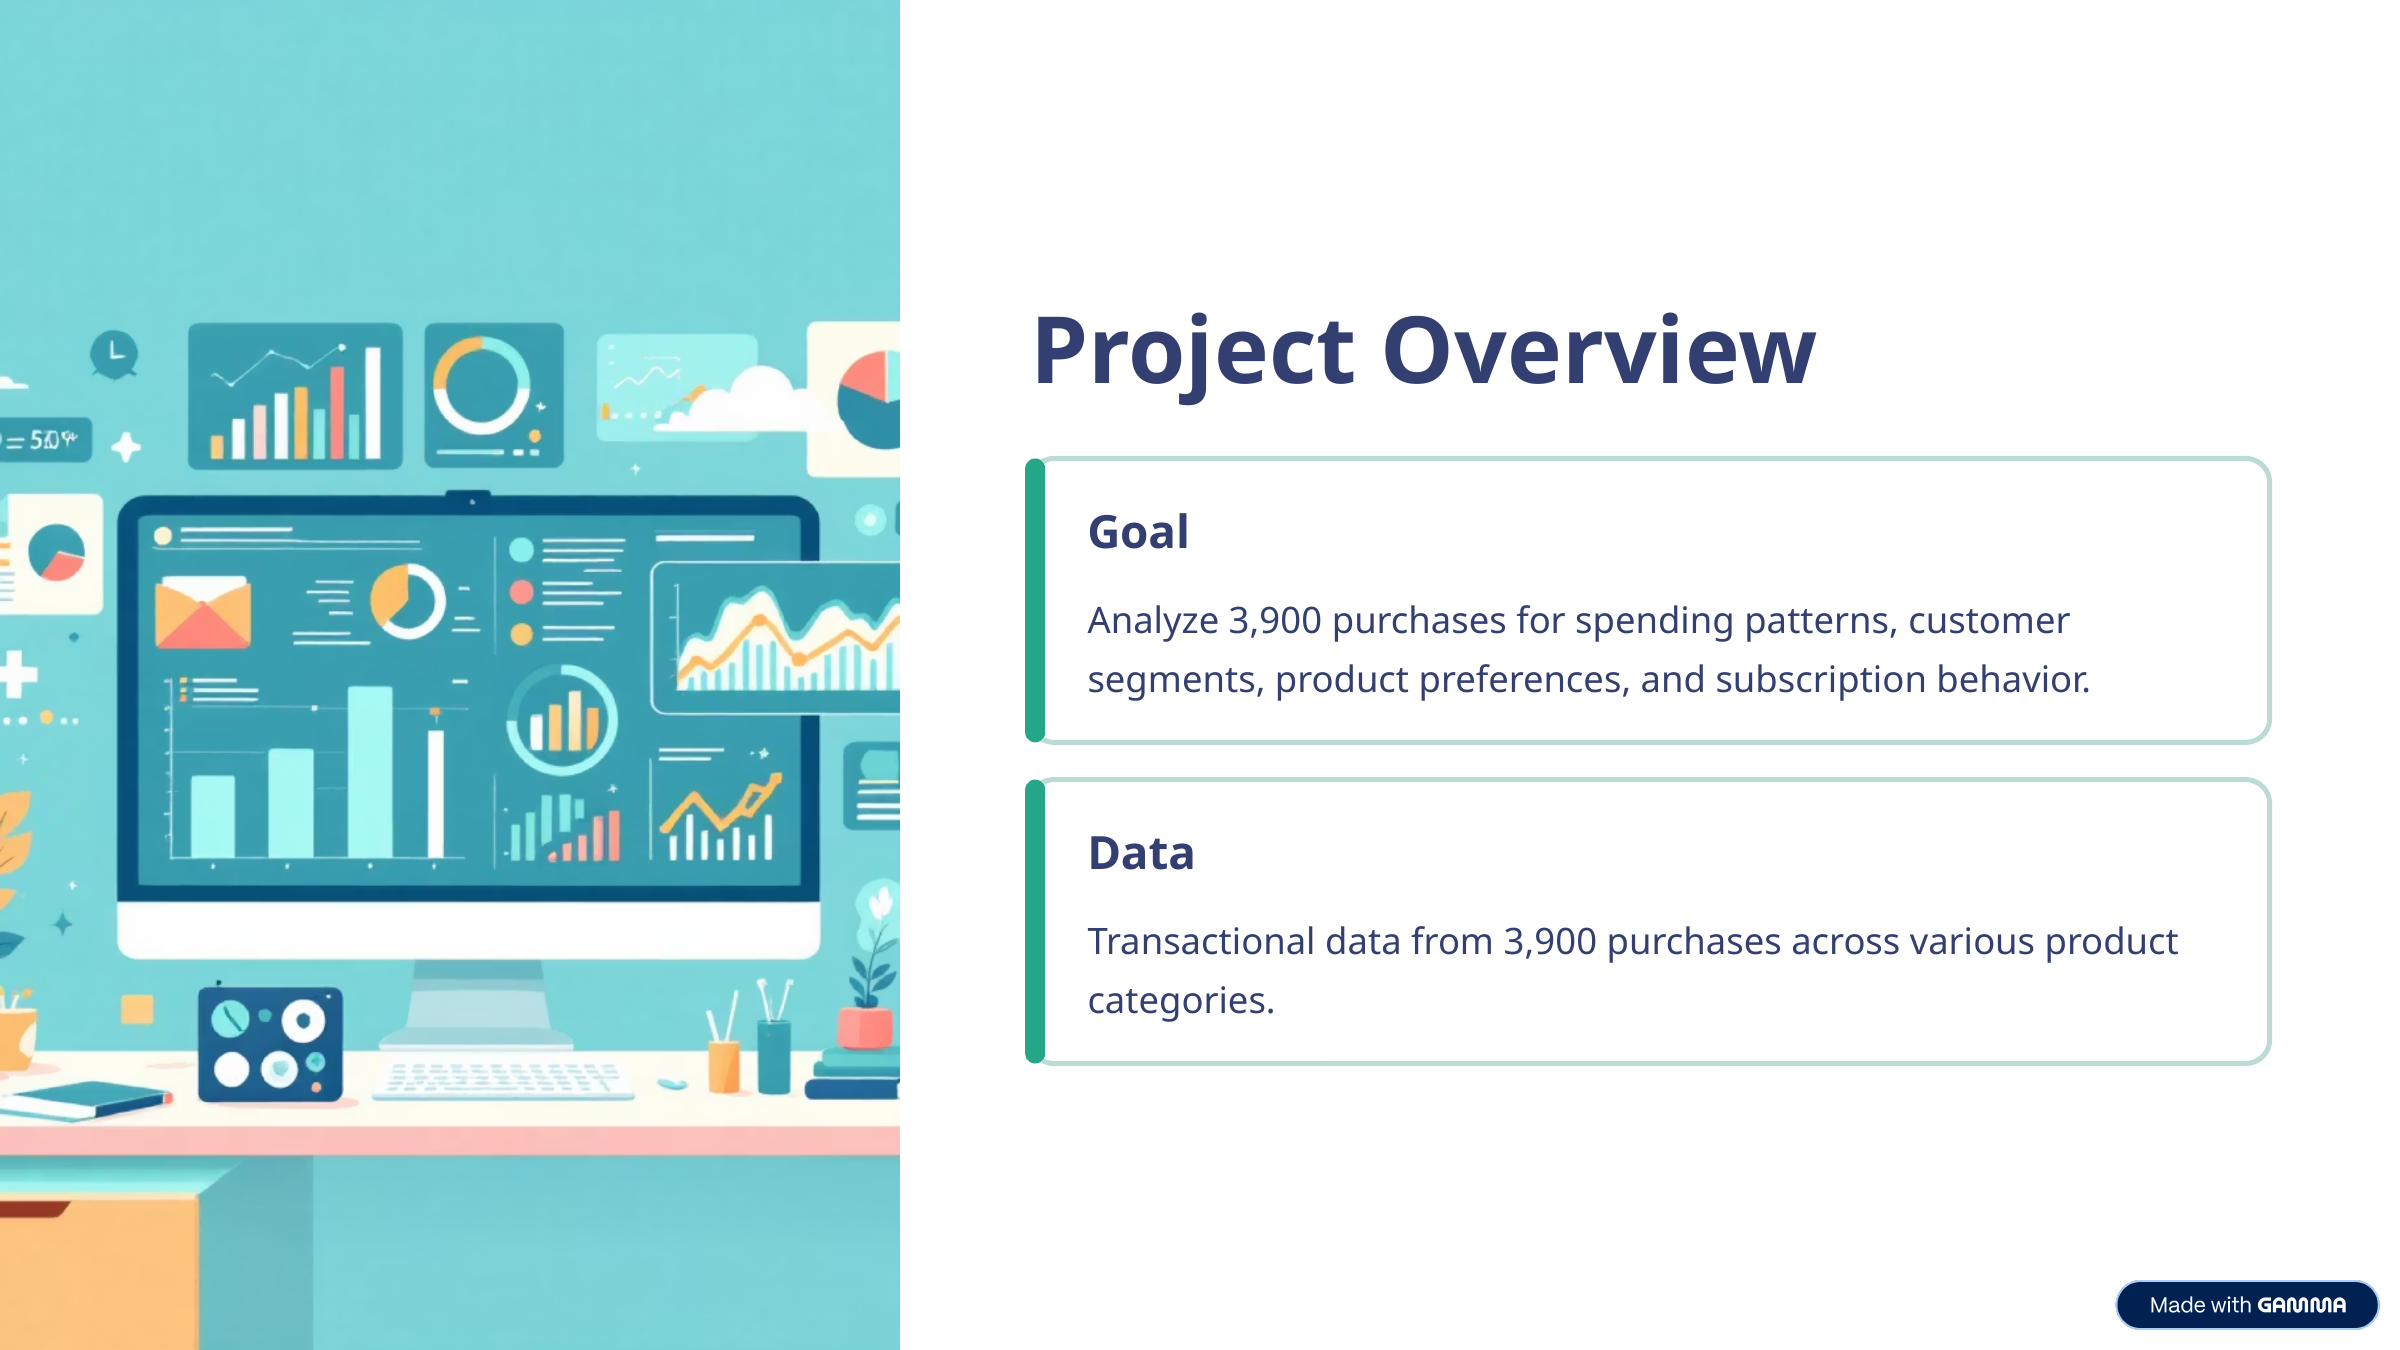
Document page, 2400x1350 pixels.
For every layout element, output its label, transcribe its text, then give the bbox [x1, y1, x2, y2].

text_box [1025, 458, 1046, 743]
text_box [1025, 779, 1046, 1064]
text_box Data [1087, 821, 1553, 880]
text_box Project Overview [1030, 286, 2025, 403]
picture [0, 0, 900, 1350]
text_box [1043, 779, 2270, 1064]
text_box Analyze 3,900 purchases for spending patterns, customer segments, product preferences, and subscription behavior. [1087, 581, 2228, 701]
text_box [1043, 458, 2270, 743]
text_box Transactional data from 3,900 purchases across various product categories. [1087, 902, 2228, 1022]
picture [2106, 1271, 2389, 1339]
text_box Goal [1087, 500, 1553, 559]
